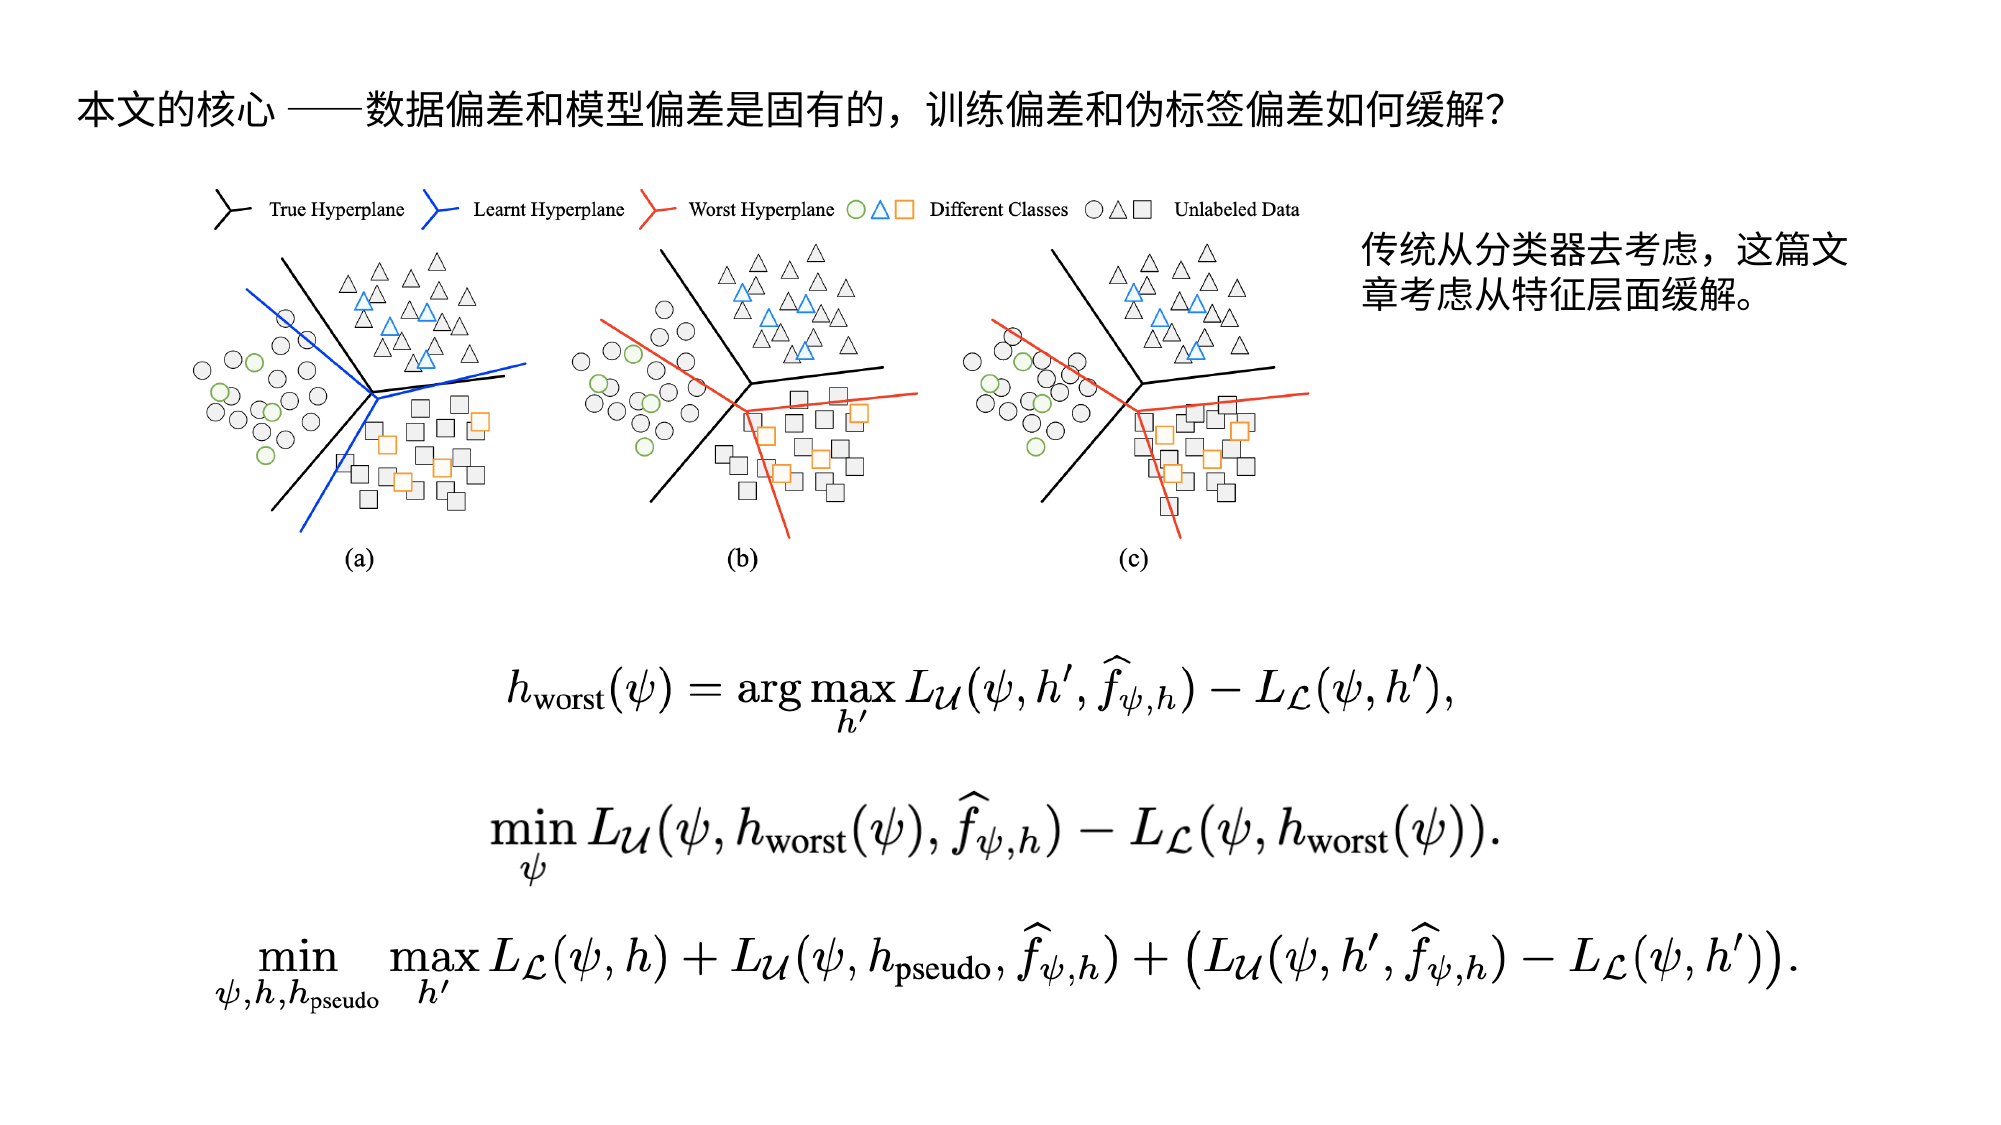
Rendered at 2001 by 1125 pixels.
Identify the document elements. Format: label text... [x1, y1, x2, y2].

picture [190, 646, 1810, 1031]
text_box 传统从分类器去考虑，这篇文章考虑从特征层面缓解。 [1382, 218, 1899, 324]
picture [106, 185, 1382, 588]
text_box 本文的核心 ——数据偏差和模型偏差是固有的，训练偏差和伪标签偏差如何缓解？ [61, 69, 1843, 154]
